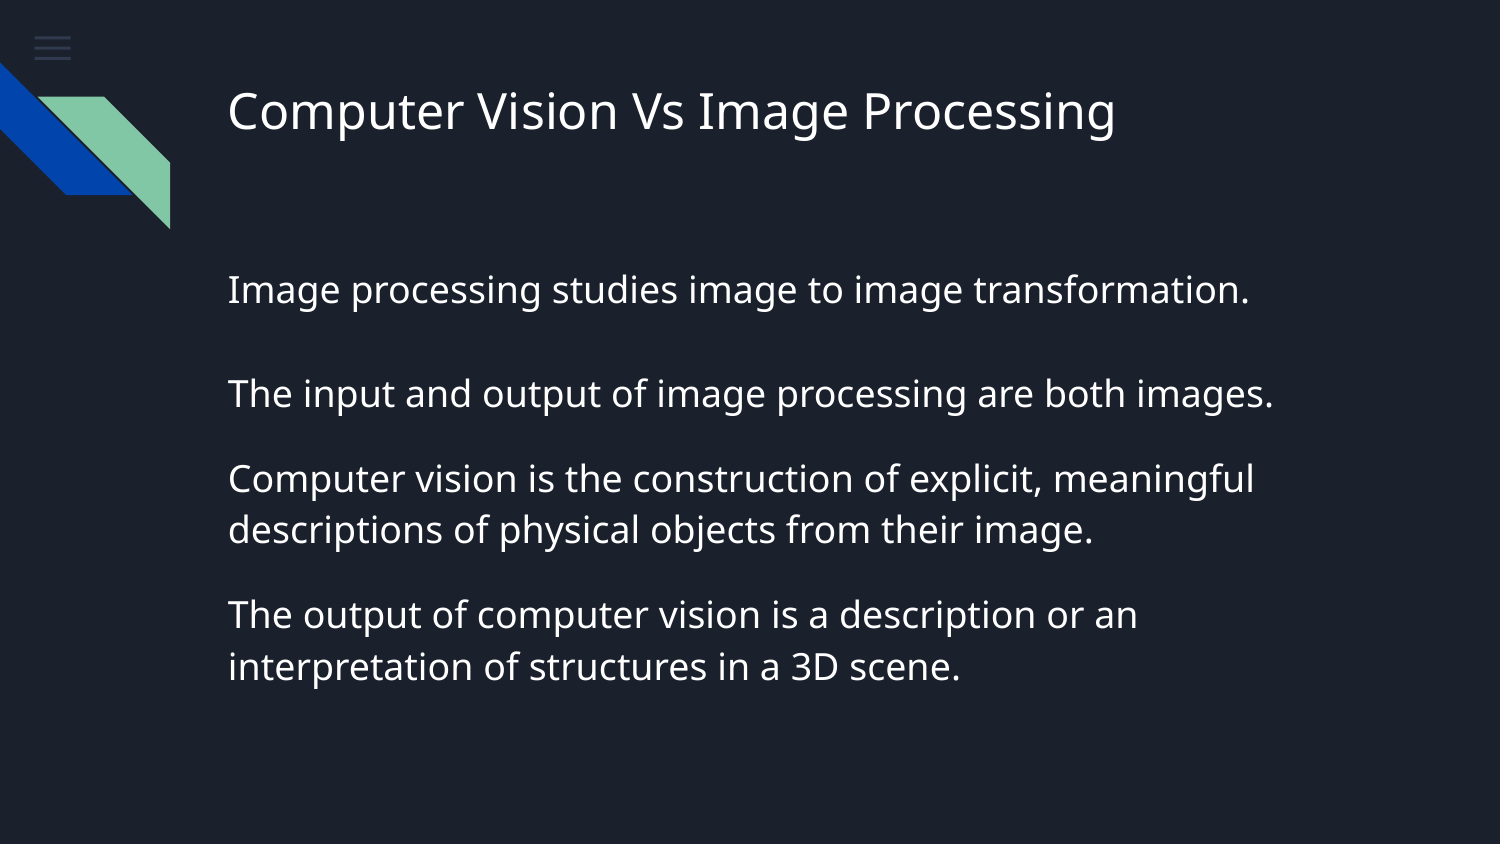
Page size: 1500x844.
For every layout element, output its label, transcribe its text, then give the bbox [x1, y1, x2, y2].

list Image processing studies image to image transformation. The input and output of image processing are both images. Computer vision is the construction of explicit, meaningful descriptions of physical objects from their image. The output of computer vision is a description or an interpretation of structures in a 3D scene. [212, 244, 1368, 731]
title Computer Vision Vs Image Processing [212, 64, 1368, 215]
